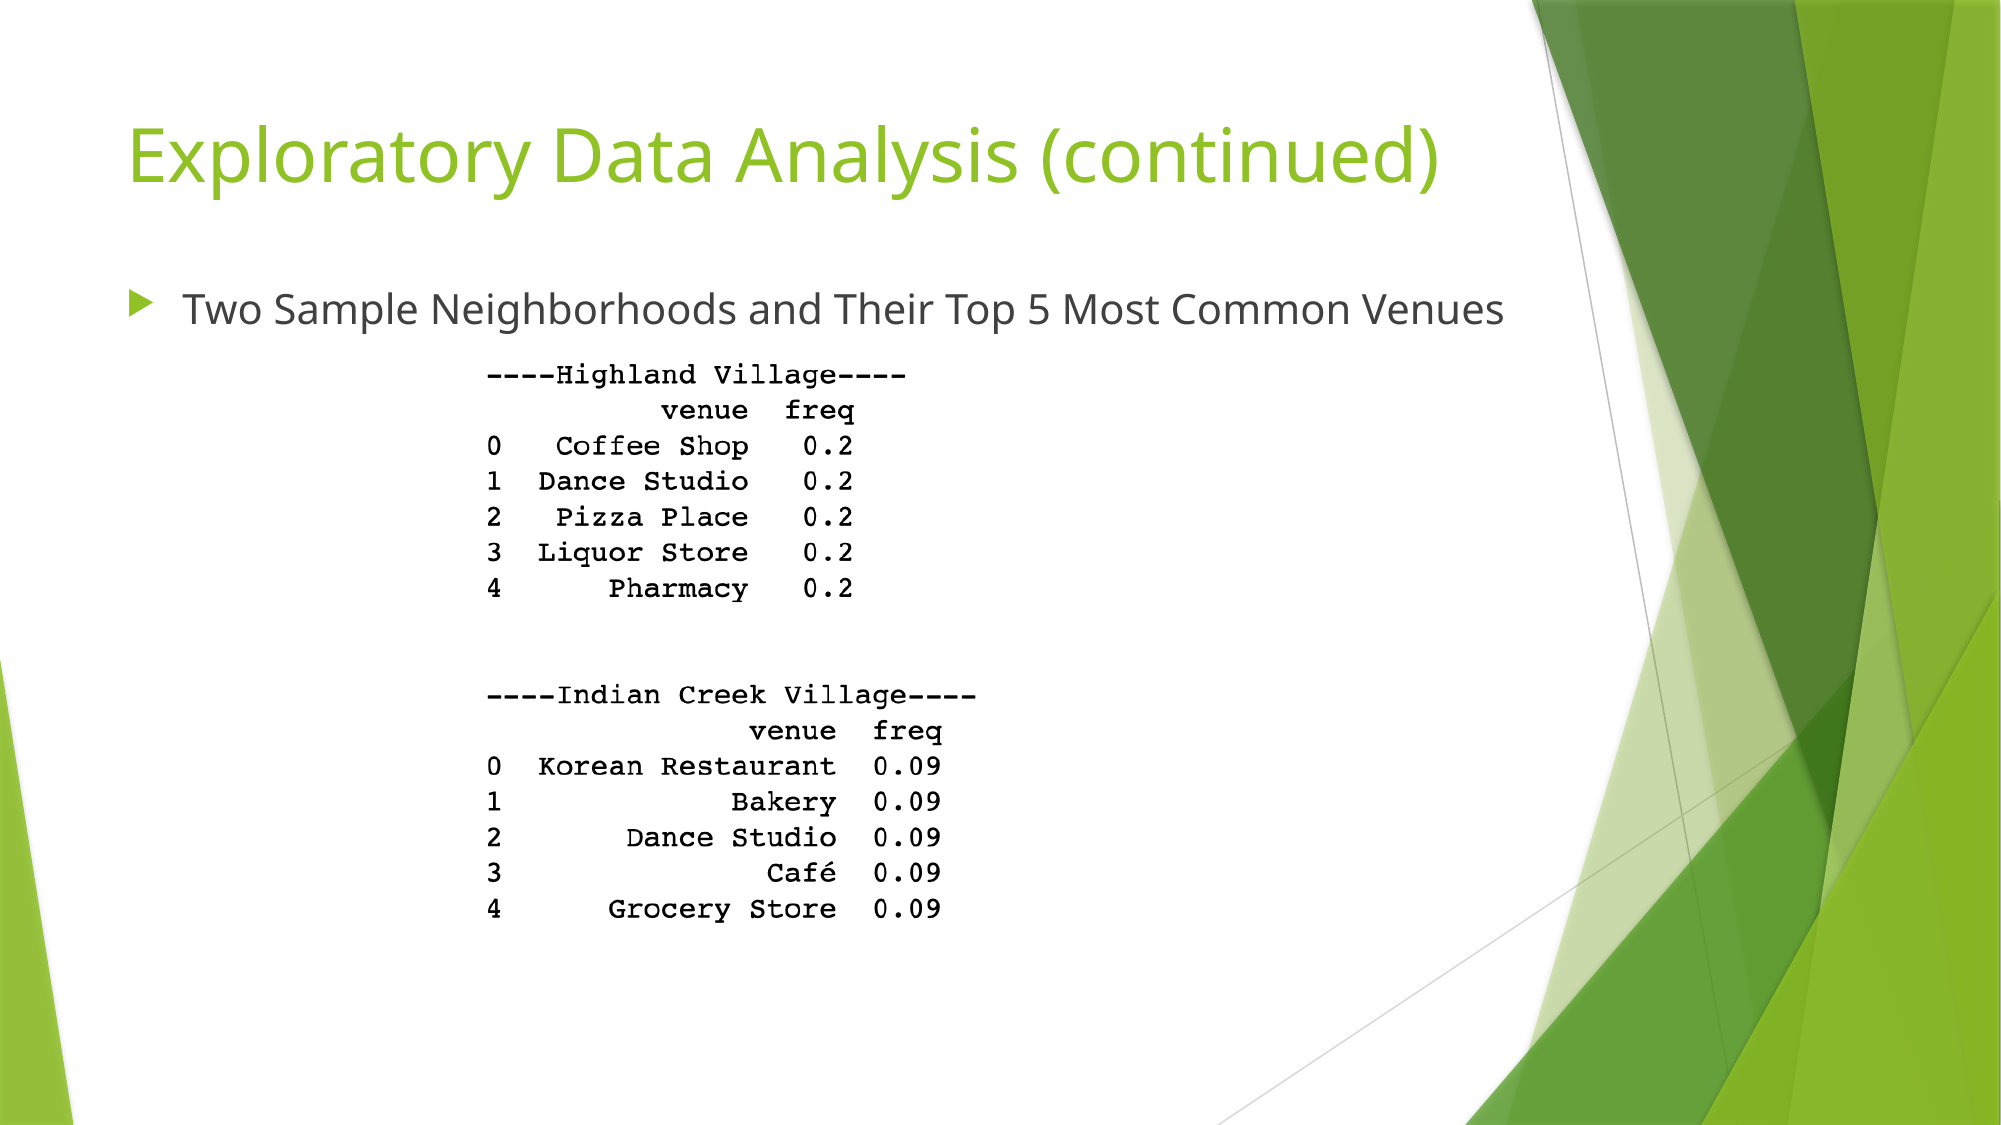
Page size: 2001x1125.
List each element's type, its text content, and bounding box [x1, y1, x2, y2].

picture [403, 356, 998, 948]
list Two Sample Neighborhoods and Their Top 5 Most Common Venues [111, 275, 1522, 992]
title Exploratory Data Analysis (continued) [111, 99, 1522, 258]
